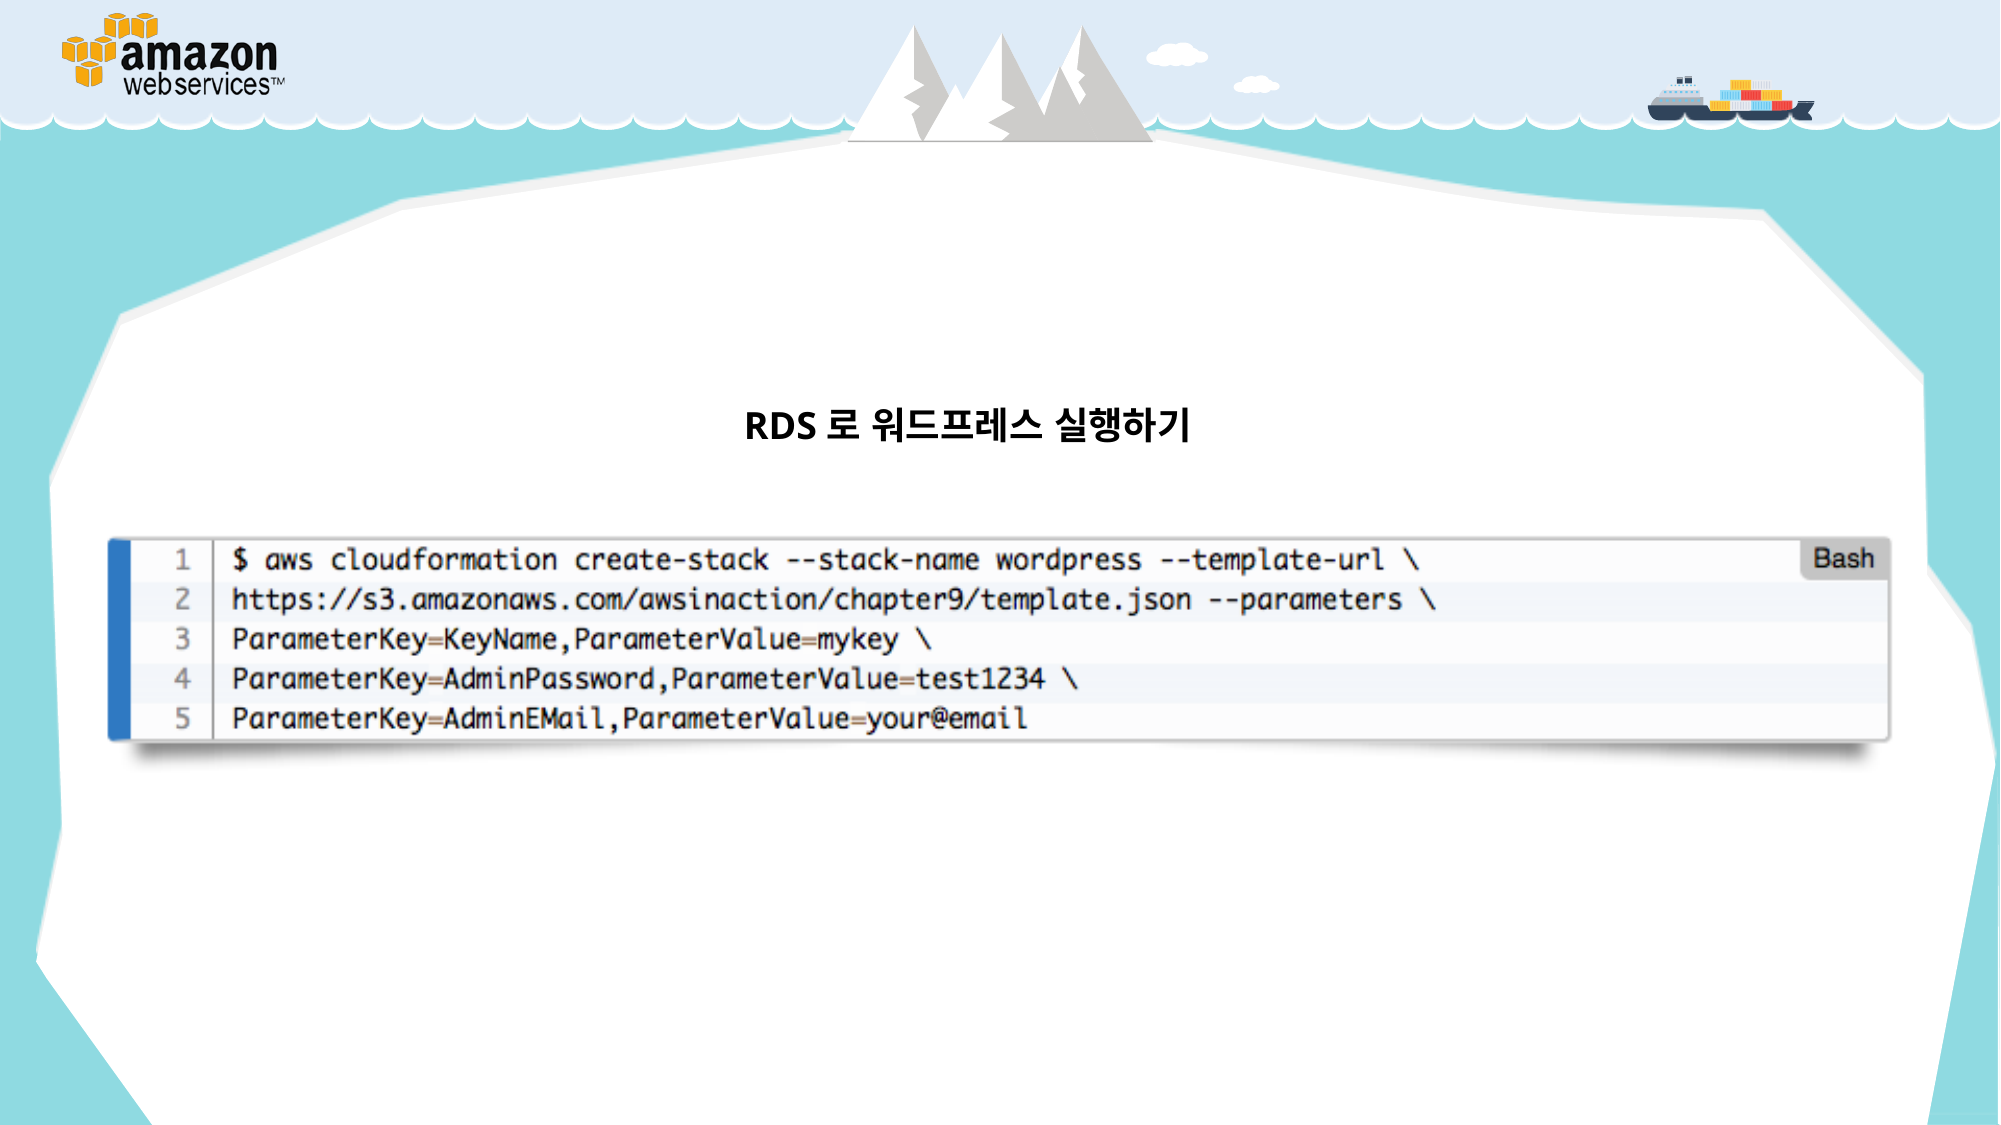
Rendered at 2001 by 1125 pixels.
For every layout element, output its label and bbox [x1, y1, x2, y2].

picture [100, 518, 1907, 775]
picture [43, 0, 301, 130]
text_box [847, 24, 1153, 143]
text_box [0, 116, 2000, 1125]
text_box [1153, 42, 1209, 67]
text_box [1233, 75, 1280, 94]
text_box [1647, 76, 1815, 116]
